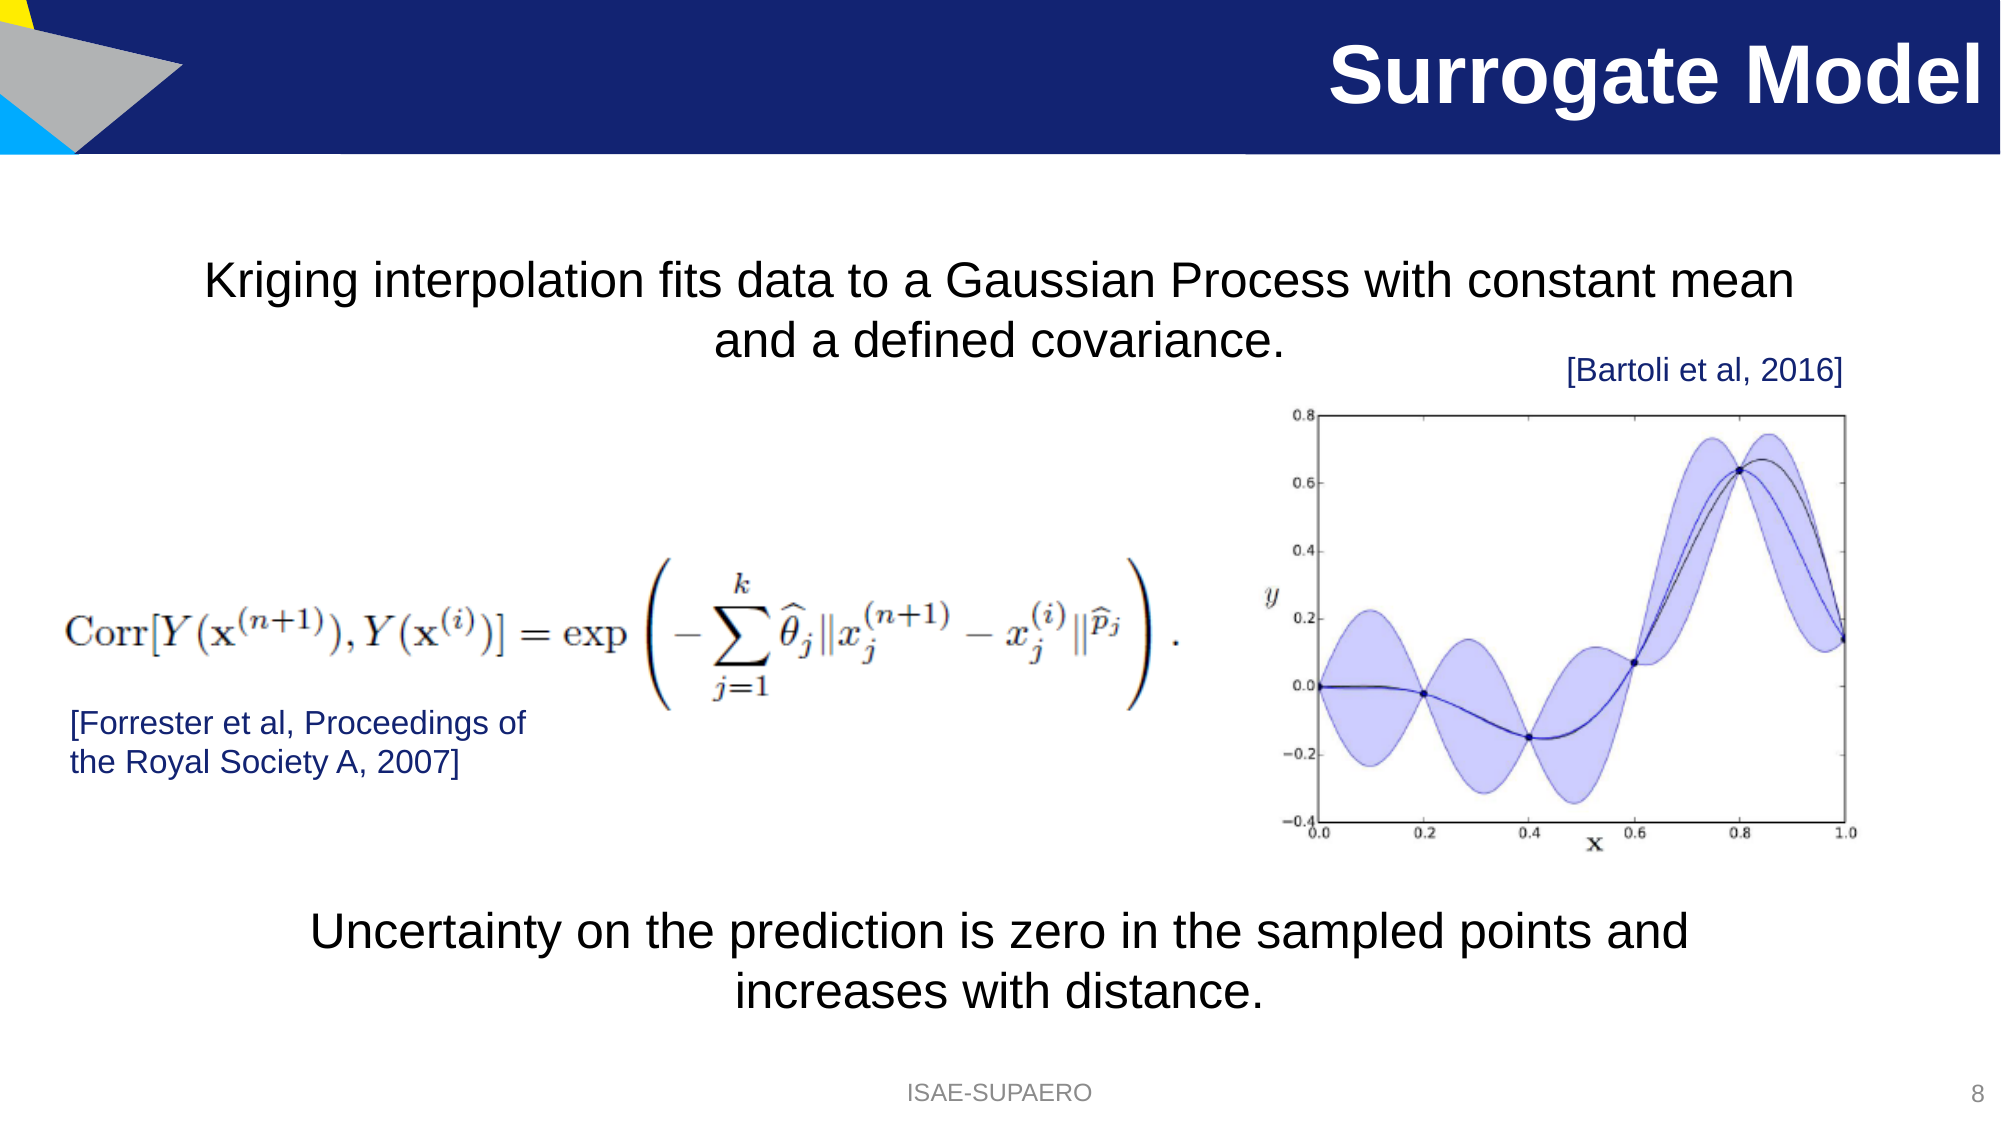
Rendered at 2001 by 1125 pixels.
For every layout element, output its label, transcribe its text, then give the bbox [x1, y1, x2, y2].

picture [54, 538, 1199, 724]
title Surrogate Model [107, 0, 2000, 154]
text_box [Forrester et al, Proceedings of the Royal Society A, 2007] [55, 731, 596, 828]
text_box Uncertainty on the prediction is zero in the sampled points and increases with distance. [263, 891, 1737, 1026]
text_box [Bartoli et al, 2016] [1551, 340, 1883, 383]
text_box Kriging interpolation fits data to a Gaussian Process with constant mean and a defined covariance. [167, 239, 1833, 375]
footer ISAE-SUPAERO [662, 1061, 1338, 1122]
picture [1248, 384, 1894, 883]
slide_number 8 [1550, 1062, 2000, 1122]
